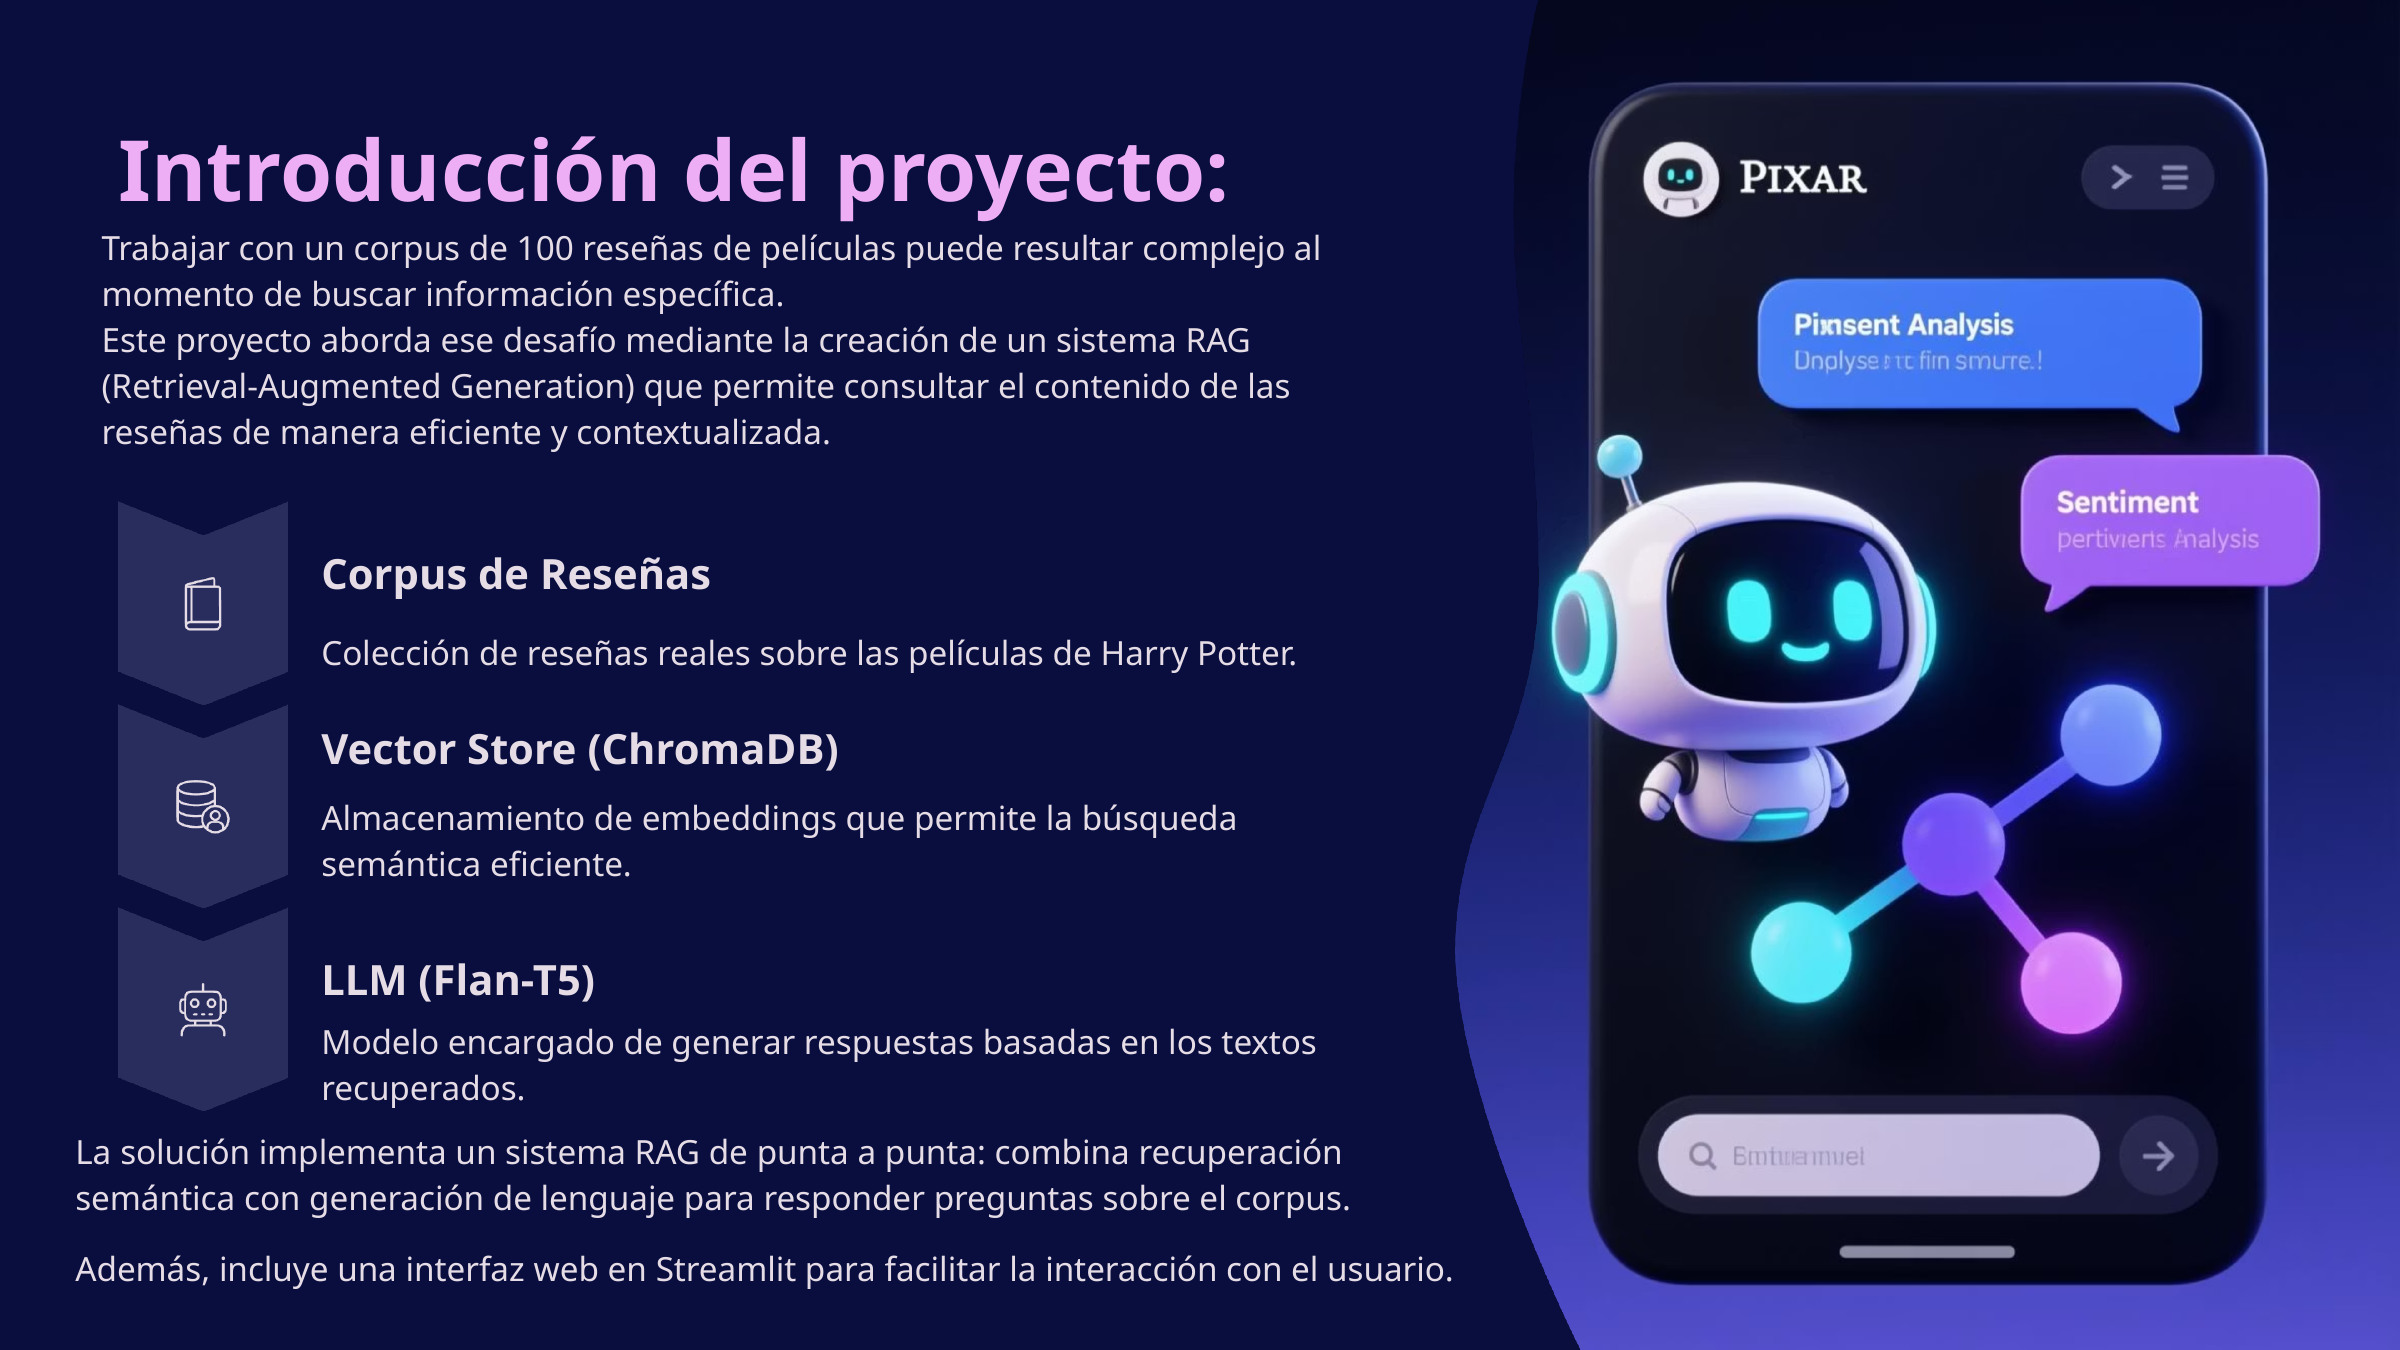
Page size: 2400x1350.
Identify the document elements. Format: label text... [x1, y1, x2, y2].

text_box Almacenamiento de embeddings que permite la búsqueda semántica eficiente. [321, 790, 1382, 887]
text_box Introducción del proyecto: [118, 93, 1382, 305]
text_box LLM (Flan-T5) [321, 941, 745, 995]
picture [118, 501, 288, 1112]
picture [1454, 0, 2400, 1350]
text_box La solución implementa un sistema RAG de punta a punta: combina recuperación semántica con generación de lenguaje para responder preguntas sobre el corpus. Además, incluye una interfaz web en Streamlit para facilitar la interacción con el usuario. [75, 1125, 1449, 1348]
text_box Corpus de Reseñas [321, 535, 745, 589]
text_box Modelo encargado de generar respuestas basadas en los textos recuperados. [321, 1014, 1382, 1111]
text_box Vector Store (ChromaDB) [321, 710, 845, 764]
text_box Colección de reseñas reales sobre las películas de Harry Potter. [321, 608, 1382, 663]
text_box Trabajar con un corpus de 100 reseñas de películas puede resultar complejo al momento de buscar información específica. Este proyecto aborda ese desafío mediante la creación de un sistema RAG (Retrieval-Augmented Generation) que permite consultar el contenido de las reseñas de manera eficiente y contextualizada. [101, 221, 1365, 464]
